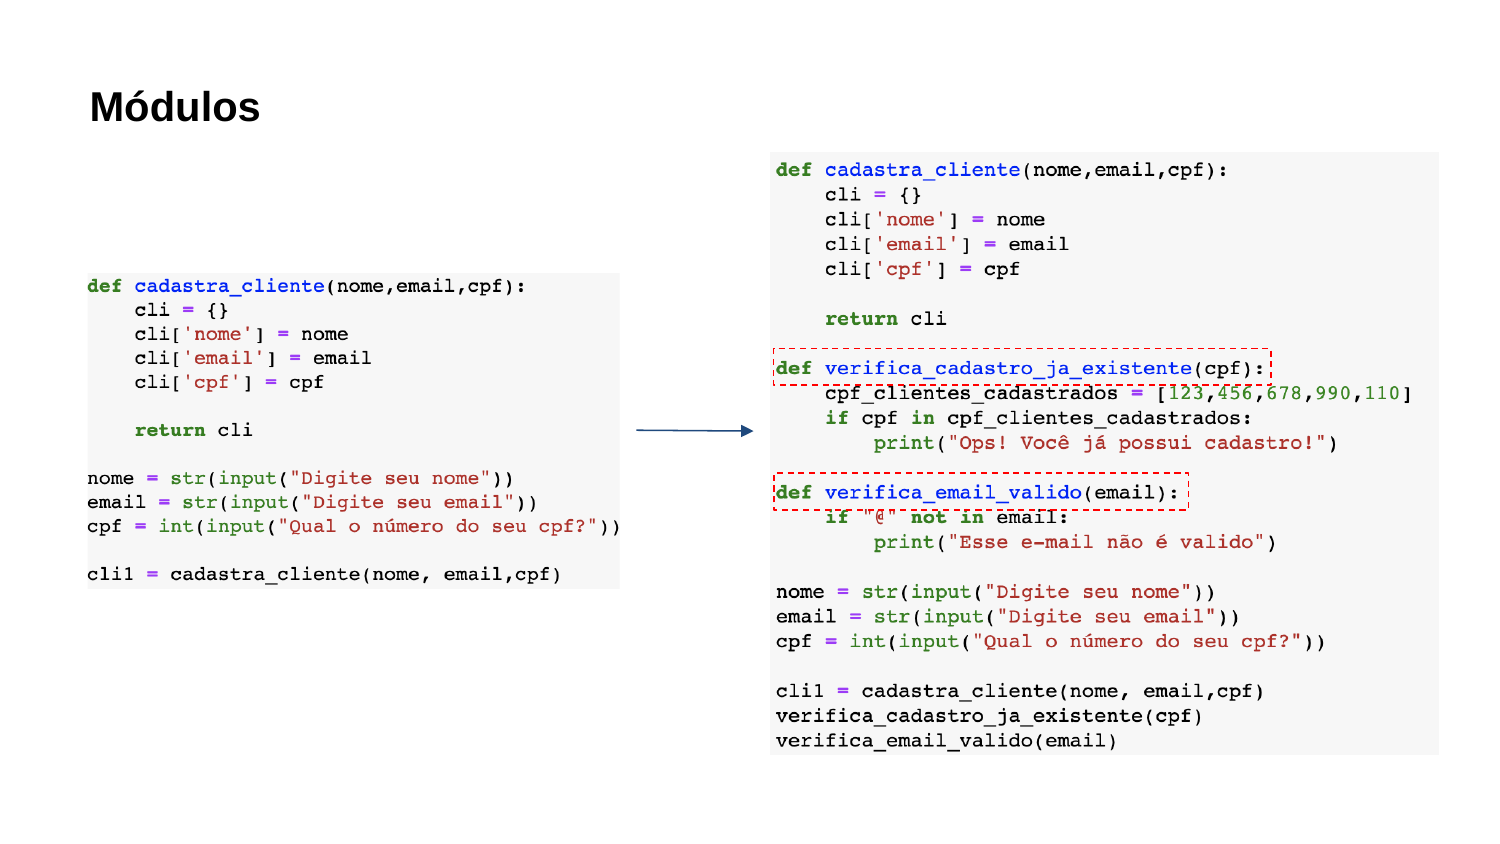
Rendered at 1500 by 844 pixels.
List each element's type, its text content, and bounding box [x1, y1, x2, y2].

picture [769, 152, 1439, 755]
picture [87, 272, 620, 589]
text_box Módulos [74, 64, 1306, 142]
